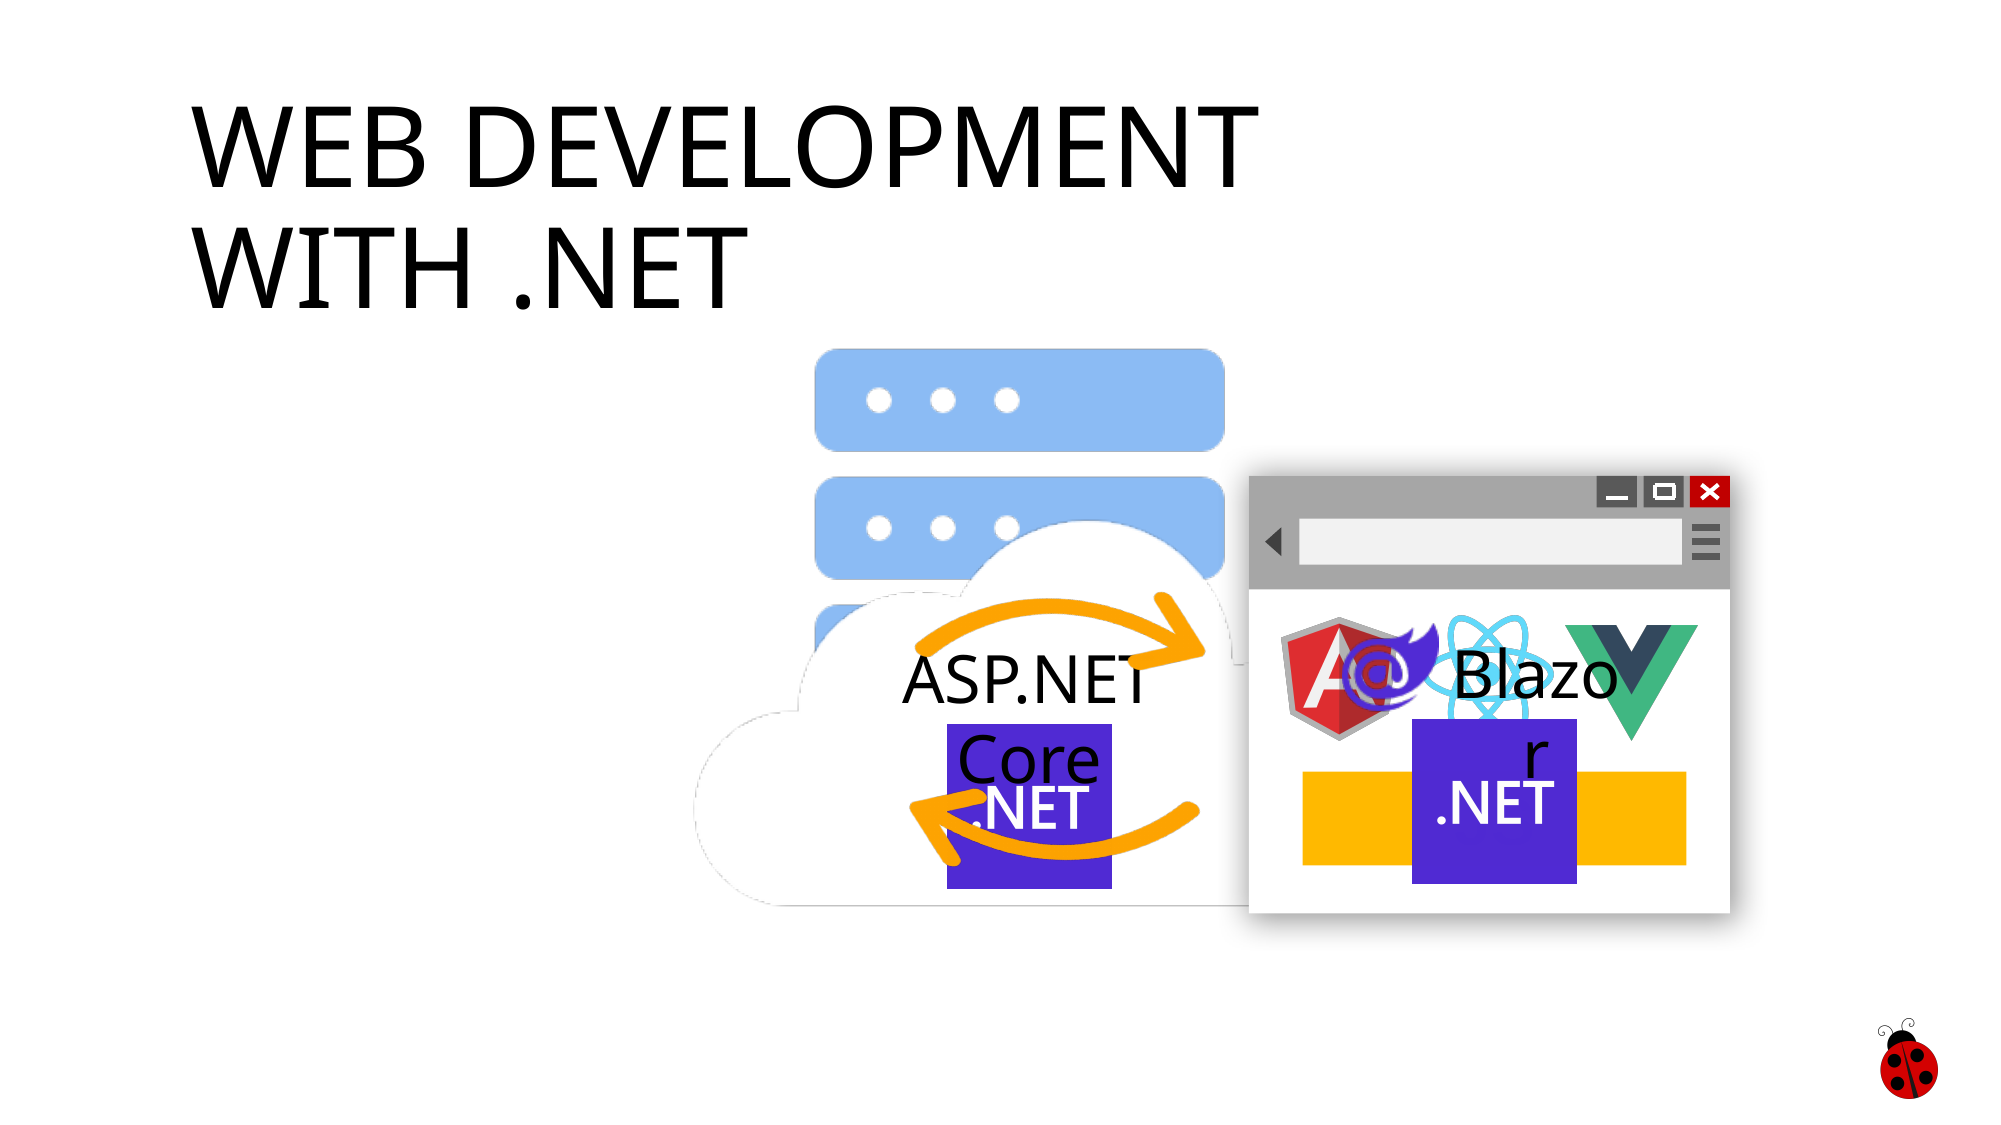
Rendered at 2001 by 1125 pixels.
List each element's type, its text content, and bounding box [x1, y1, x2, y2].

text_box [835, 476, 1417, 938]
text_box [871, 478, 1729, 938]
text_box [1282, 596, 1697, 755]
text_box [1345, 621, 1645, 881]
picture [1878, 1018, 1938, 1099]
title Web development with .NET [175, 79, 1826, 344]
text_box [651, 281, 1417, 1097]
